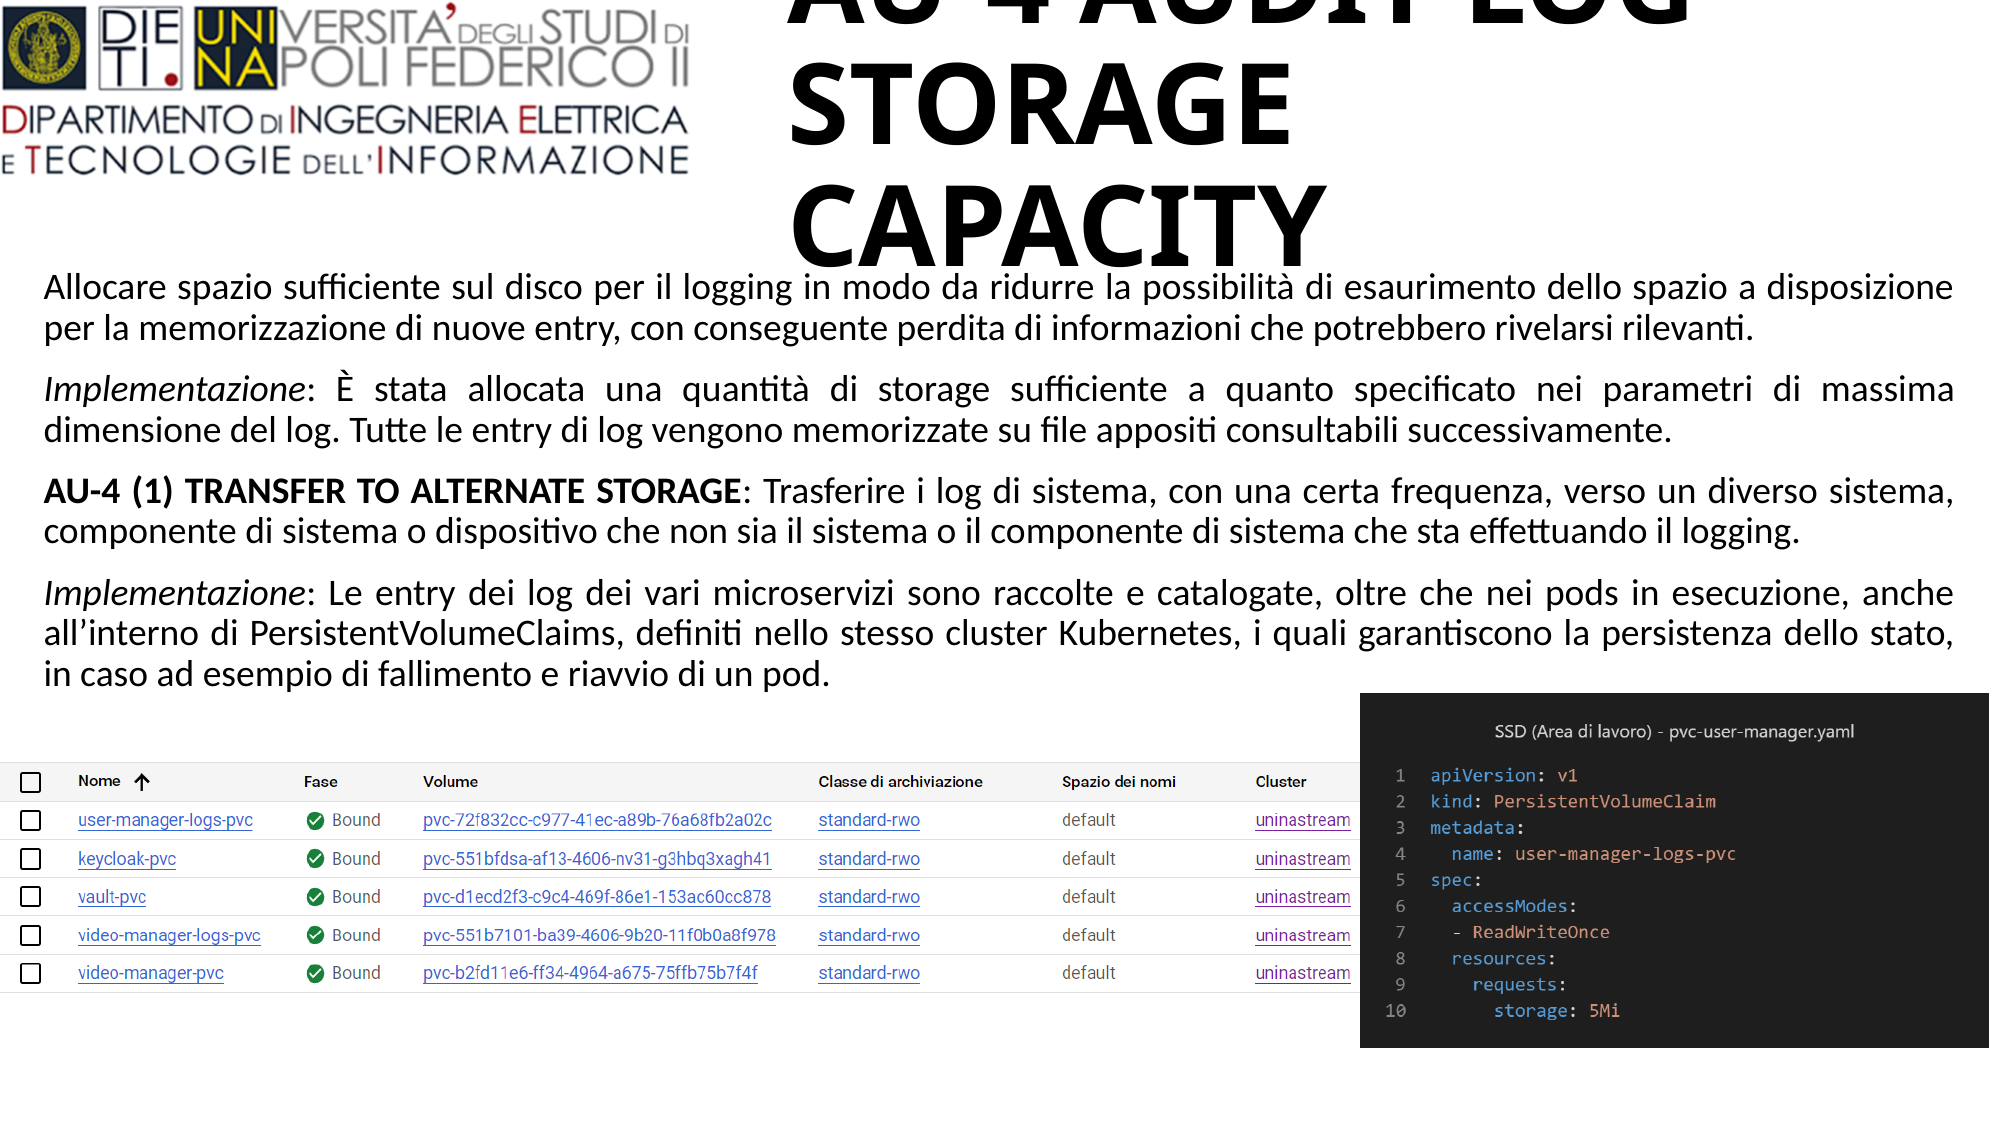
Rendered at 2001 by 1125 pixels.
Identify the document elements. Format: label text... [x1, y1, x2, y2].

list Allocare spazio sufficiente sul disco per il logging in modo da ridurre la possibilità di esaurimento dello spazio a disposizione per la memorizzazione di nuove entry, con conseguente perdita di informazioni che potrebbero rivelarsi rilevanti. Implementazione: È stata allocata una quantità di storage sufficiente a quanto specificato nei parametri di massima dimensione del log. Tutte le entry di log vengono memorizzate su file appositi consultabili successivamente. AU-4 (1) TRANSFER TO ALTERNATE STORAGE: Trasferire i log di sistema, con una certa frequenza, verso un diverso sistema, componente di sistema o dispositivo che non sia il sistema o il componente di sistema che sta effettuando il logging. Implementazione: Le entry dei log dei vari microservizi sono raccolte e catalogate, oltre che nei pods in esecuzione, anche all’interno di PersistentVolumeClaims, definiti nello stesso cluster Kubernetes, i quali garantiscono la persistenza dello stato, in caso ad esempio di fallimento e riavvio di un pod. [28, 259, 1972, 730]
picture [0, 693, 1990, 1048]
title AU-4 AUDIT LOG STORAGE CAPACITY [772, 0, 1750, 218]
picture [0, 0, 692, 178]
